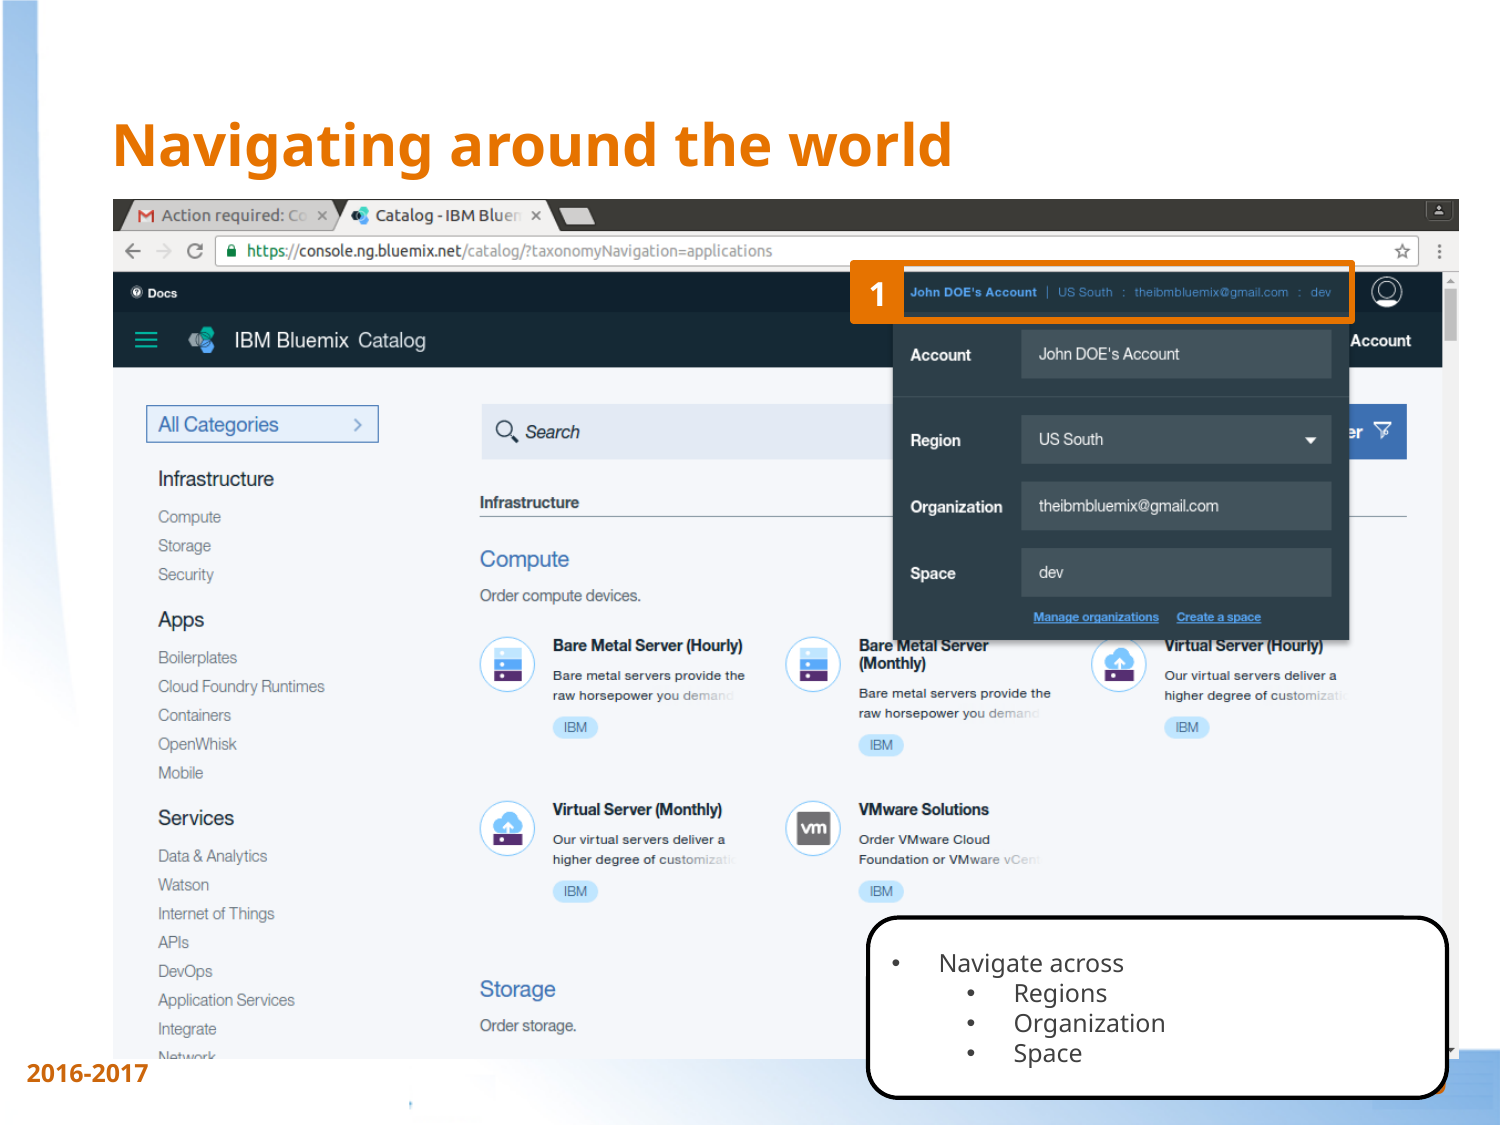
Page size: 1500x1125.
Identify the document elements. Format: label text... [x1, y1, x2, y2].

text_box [853, 263, 1353, 321]
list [113, 198, 1460, 1059]
text_box Navigate across Regions Organization Space [865, 1066, 1450, 1100]
title Navigating around the world [96, 90, 1472, 186]
slide_number 19 [1394, 1058, 1500, 1112]
picture [0, 0, 1500, 1125]
